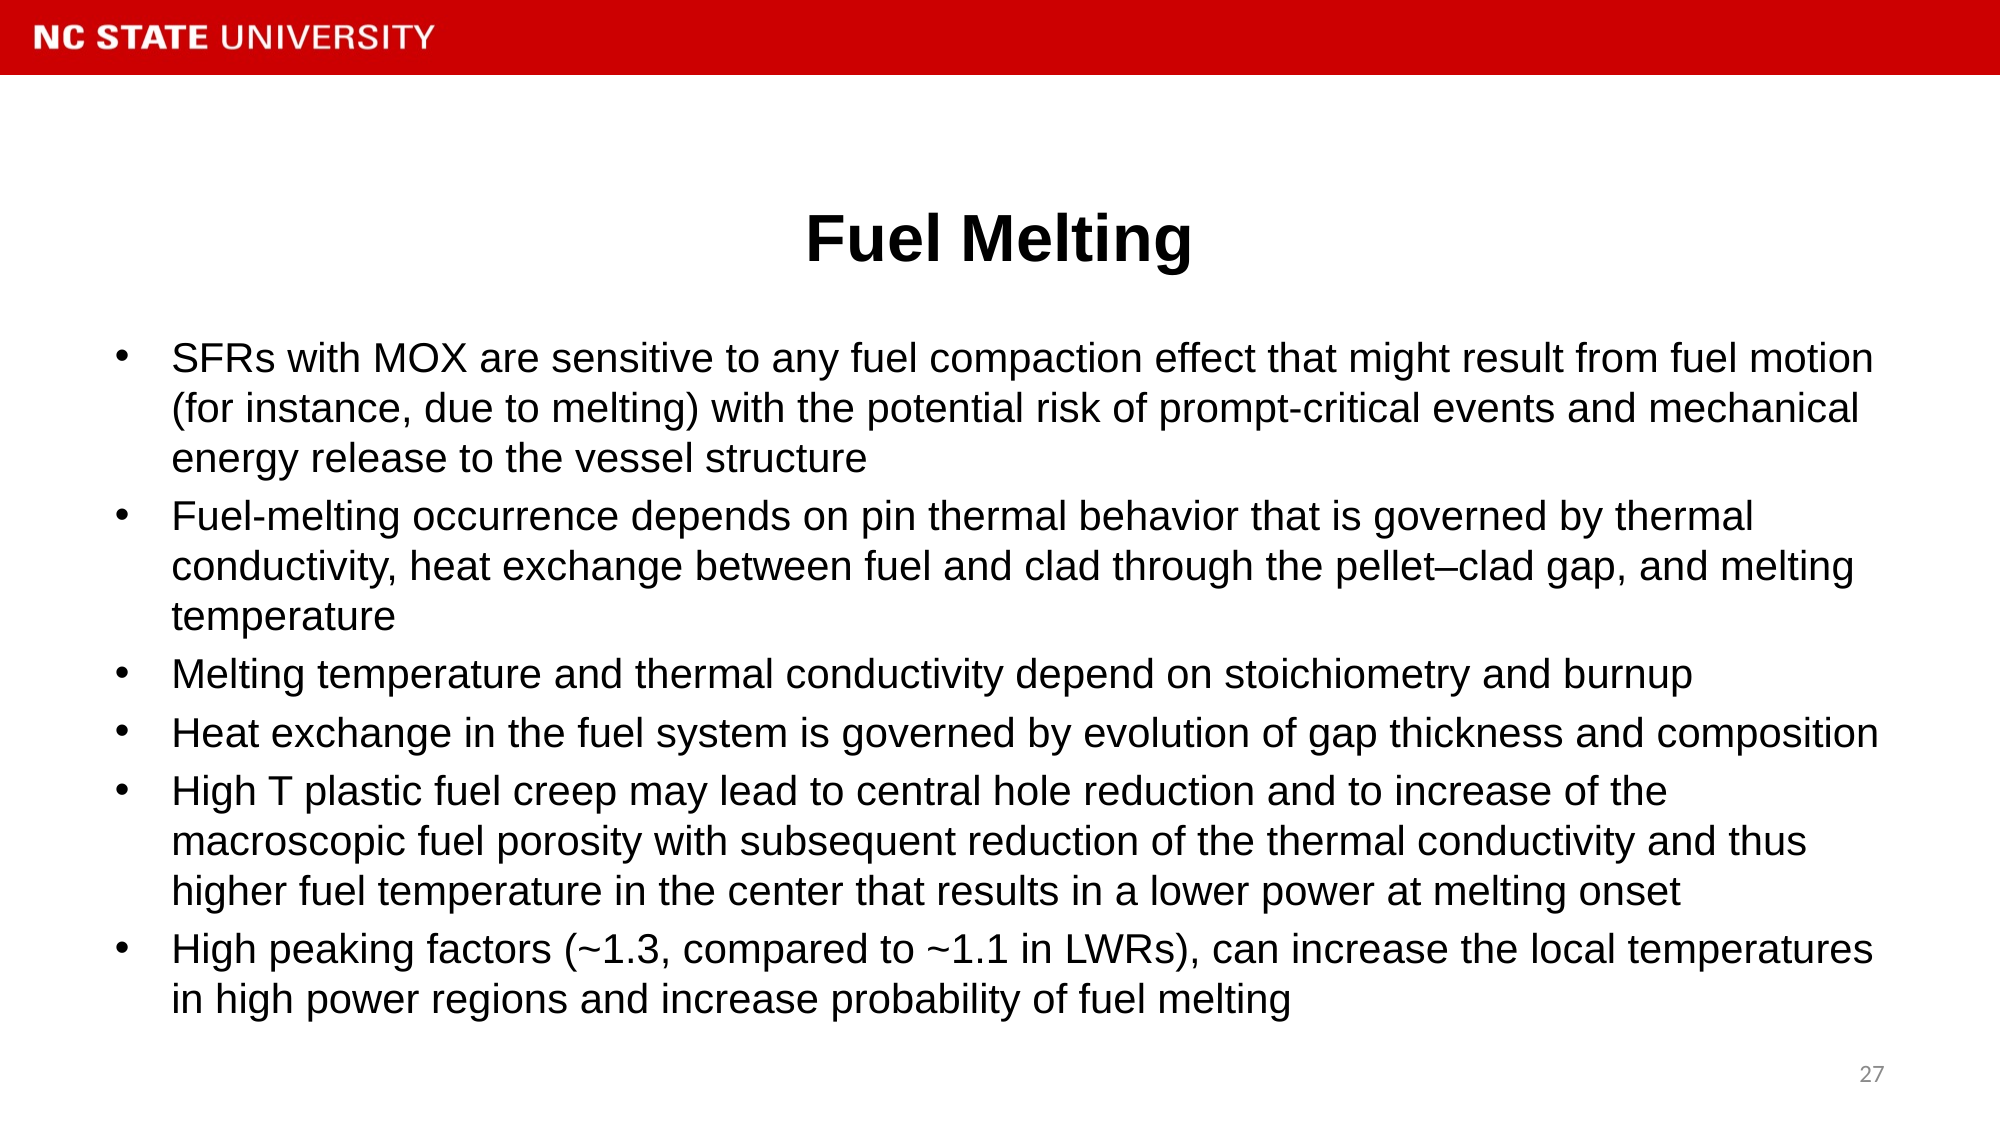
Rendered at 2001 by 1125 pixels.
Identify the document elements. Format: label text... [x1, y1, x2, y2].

list SFRs with MOX are sensitive to any fuel compaction effect that might result from fuel motion (for instance, due to melting) with the potential risk of prompt-critical events and mechanical energy release to the vessel structure Fuel-melting occurrence depends on pin thermal behavior that is governed by thermal conductivity, heat exchange between fuel and clad through the pellet–clad gap, and melting temperature Melting temperature and thermal conductivity depend on stoichiometry and burnup Heat exchange in the fuel system is governed by evolution of gap thickness and composition High T plastic fuel creep may lead to central hole reduction and to increase of the macroscopic fuel porosity with subsequent reduction of the thermal conductivity and thus higher fuel temperature in the center that results in a lower power at melting onset High peaking factors (~1.3, compared to ~1.1 in LWRs), can increase the local temperatures in high power regions and increase probability of fuel melting [99, 322, 1900, 1005]
slide_number 27 [1433, 1042, 1900, 1103]
title Fuel Melting [99, 147, 1900, 322]
picture [0, 0, 2000, 75]
